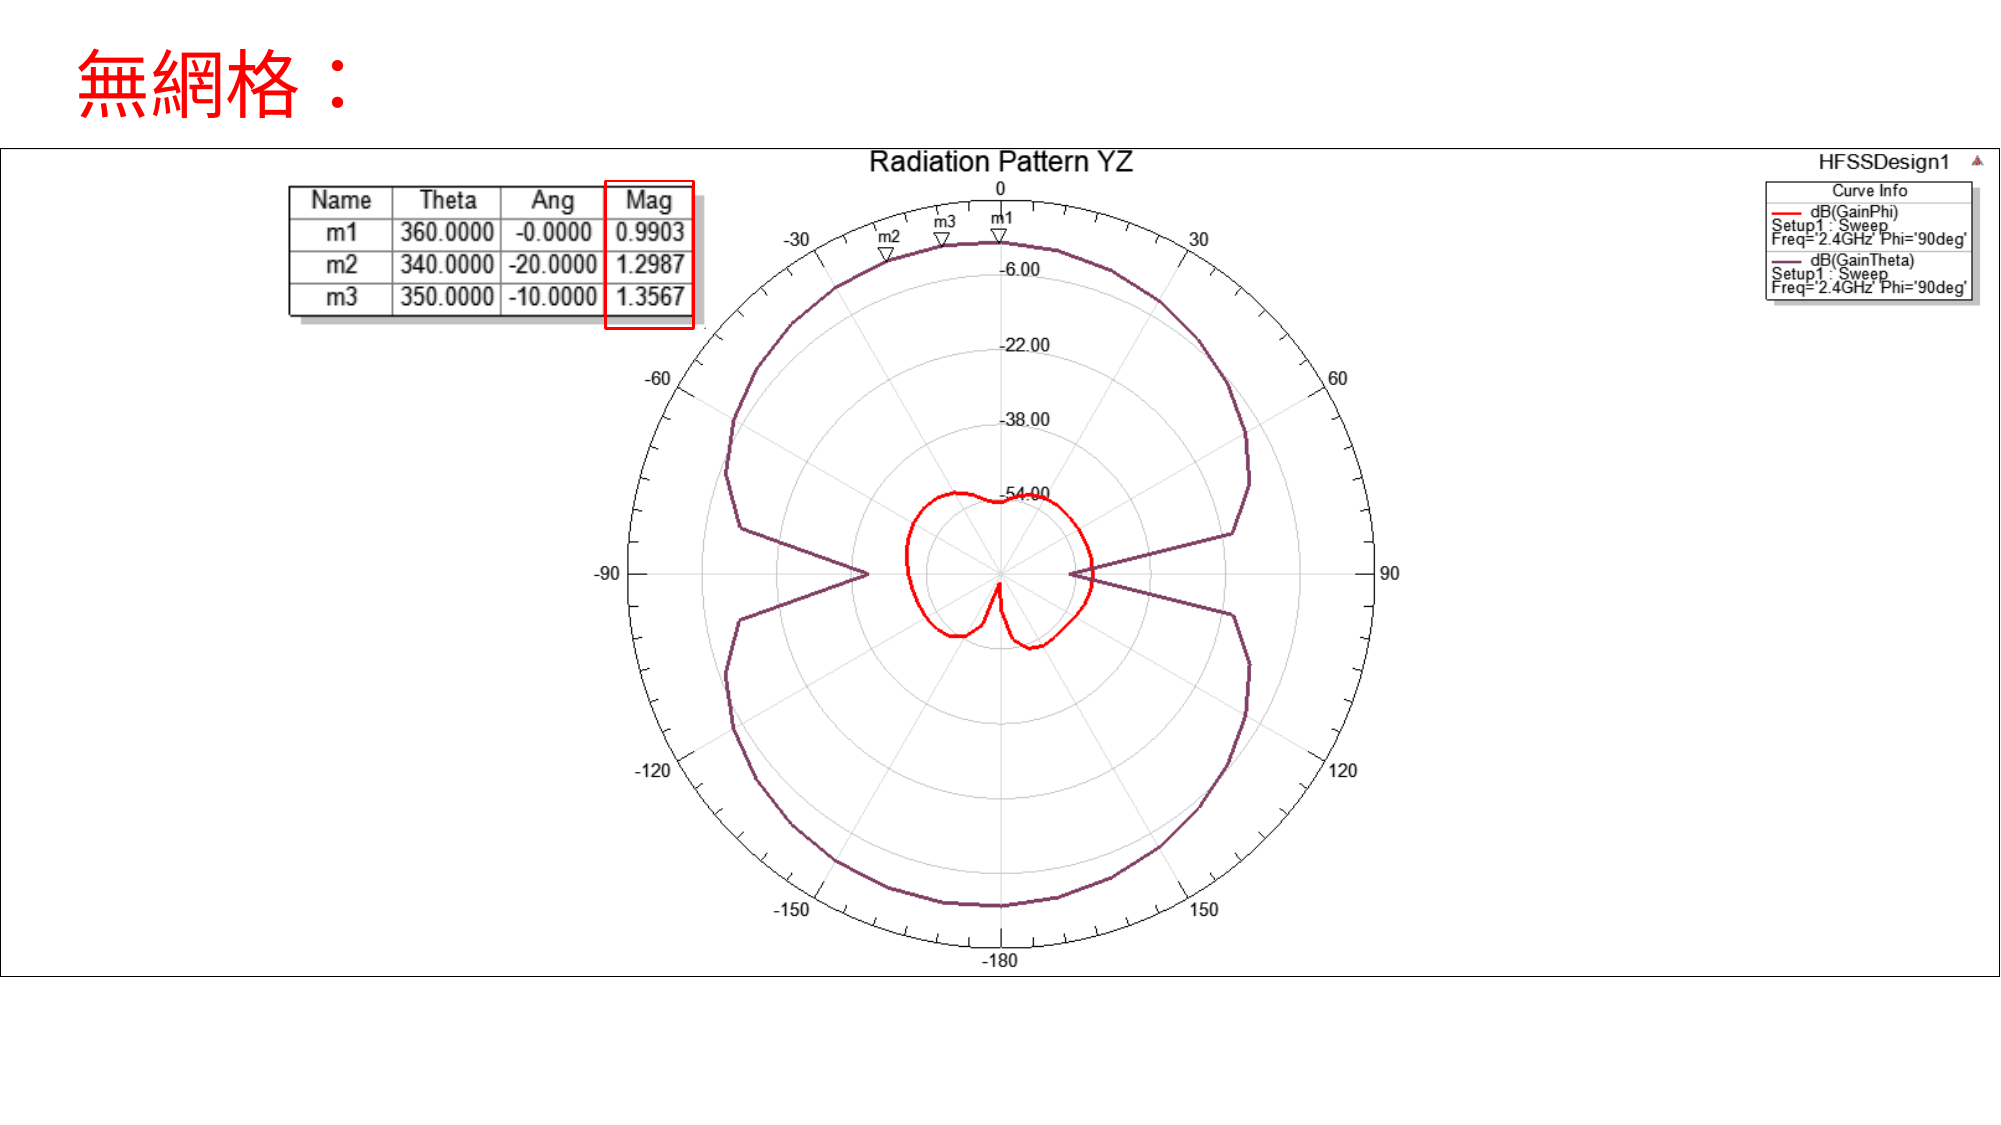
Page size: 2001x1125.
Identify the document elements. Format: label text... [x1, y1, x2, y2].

text_box 無網格： [60, 30, 457, 135]
picture [0, 147, 2000, 978]
